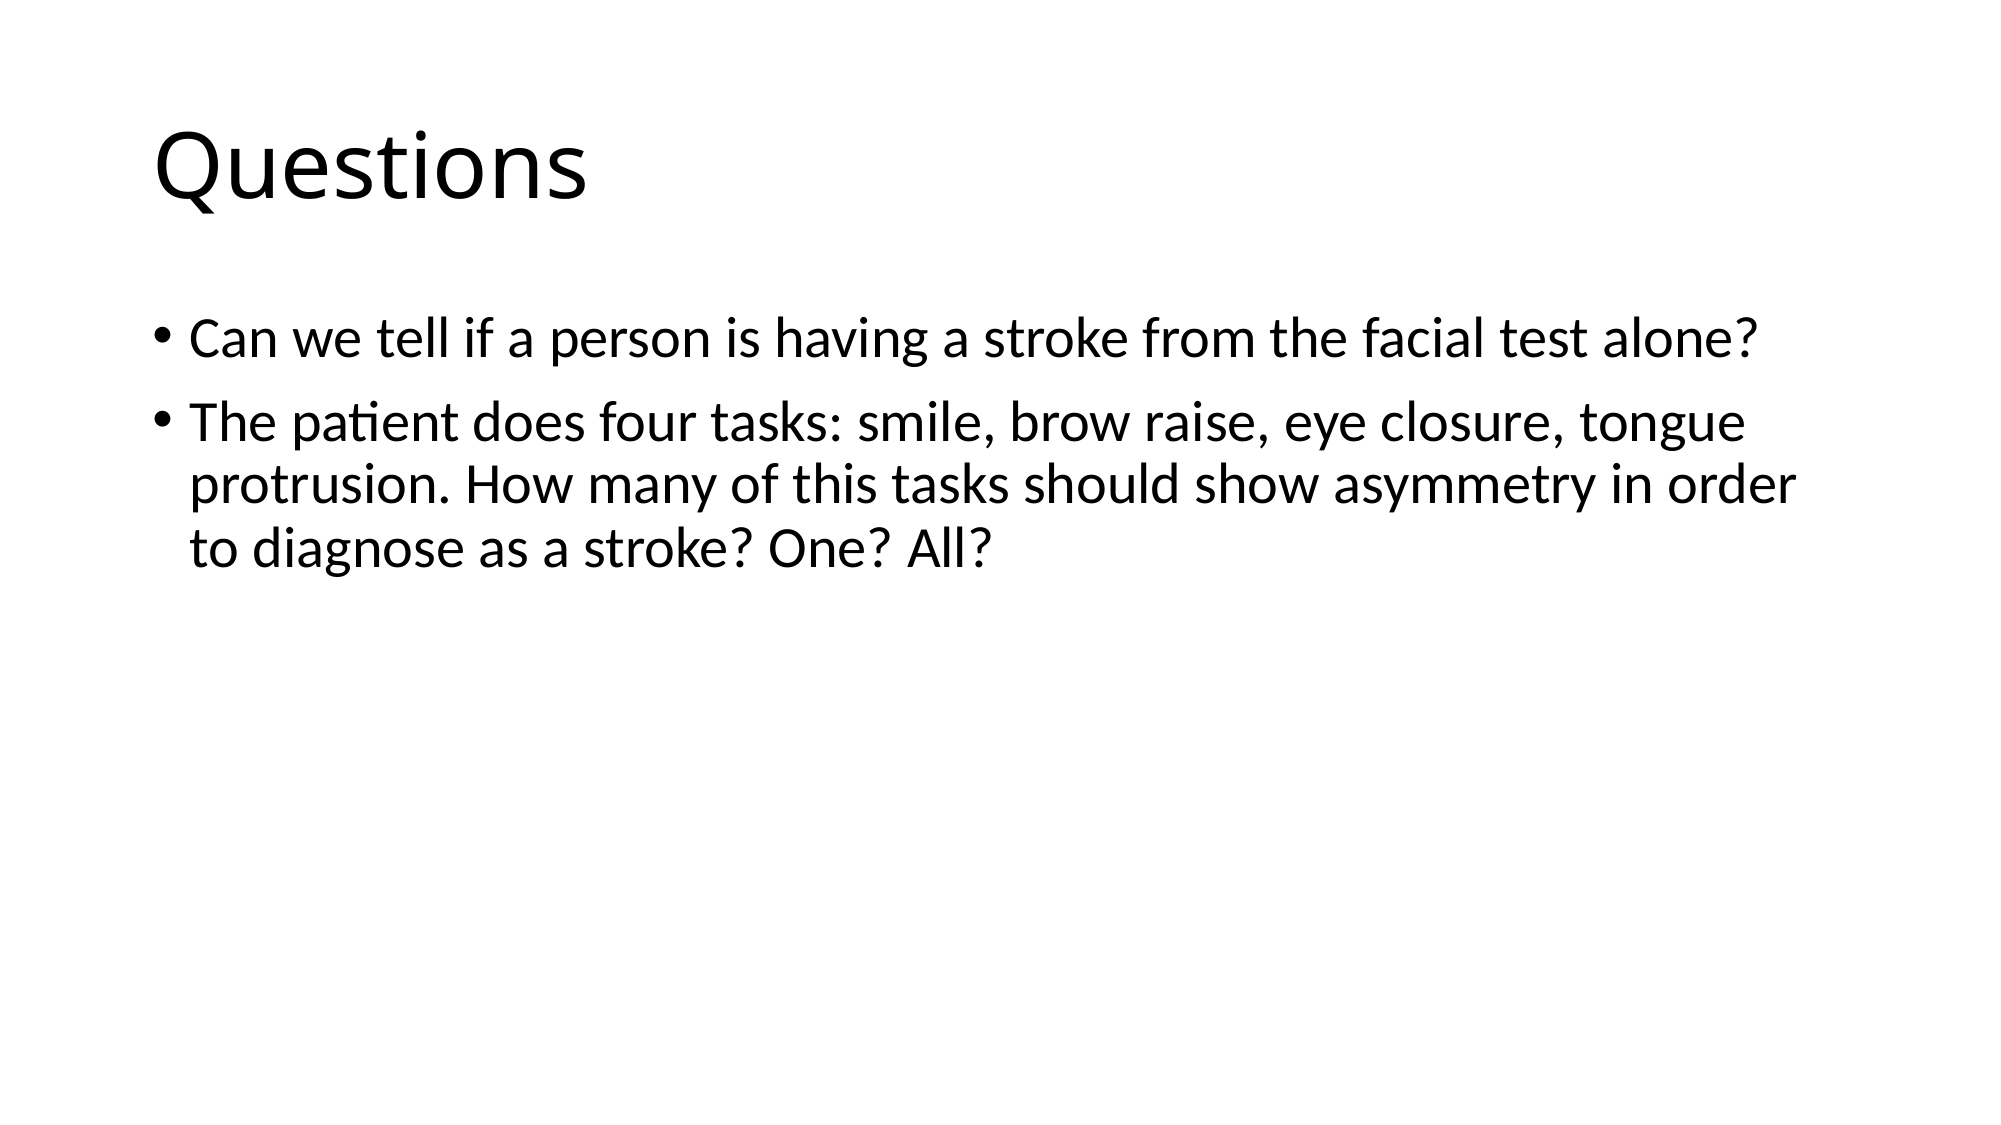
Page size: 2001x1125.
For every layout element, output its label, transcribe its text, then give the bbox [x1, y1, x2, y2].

title Questions [137, 59, 1863, 278]
list Can we tell if a person is having a stroke from the facial test alone? The patient does four tasks: smile, brow raise, eye closure, tongue protrusion. How many of this tasks should show asymmetry in order to diagnose as a stroke? One? All? [137, 299, 1863, 1014]
